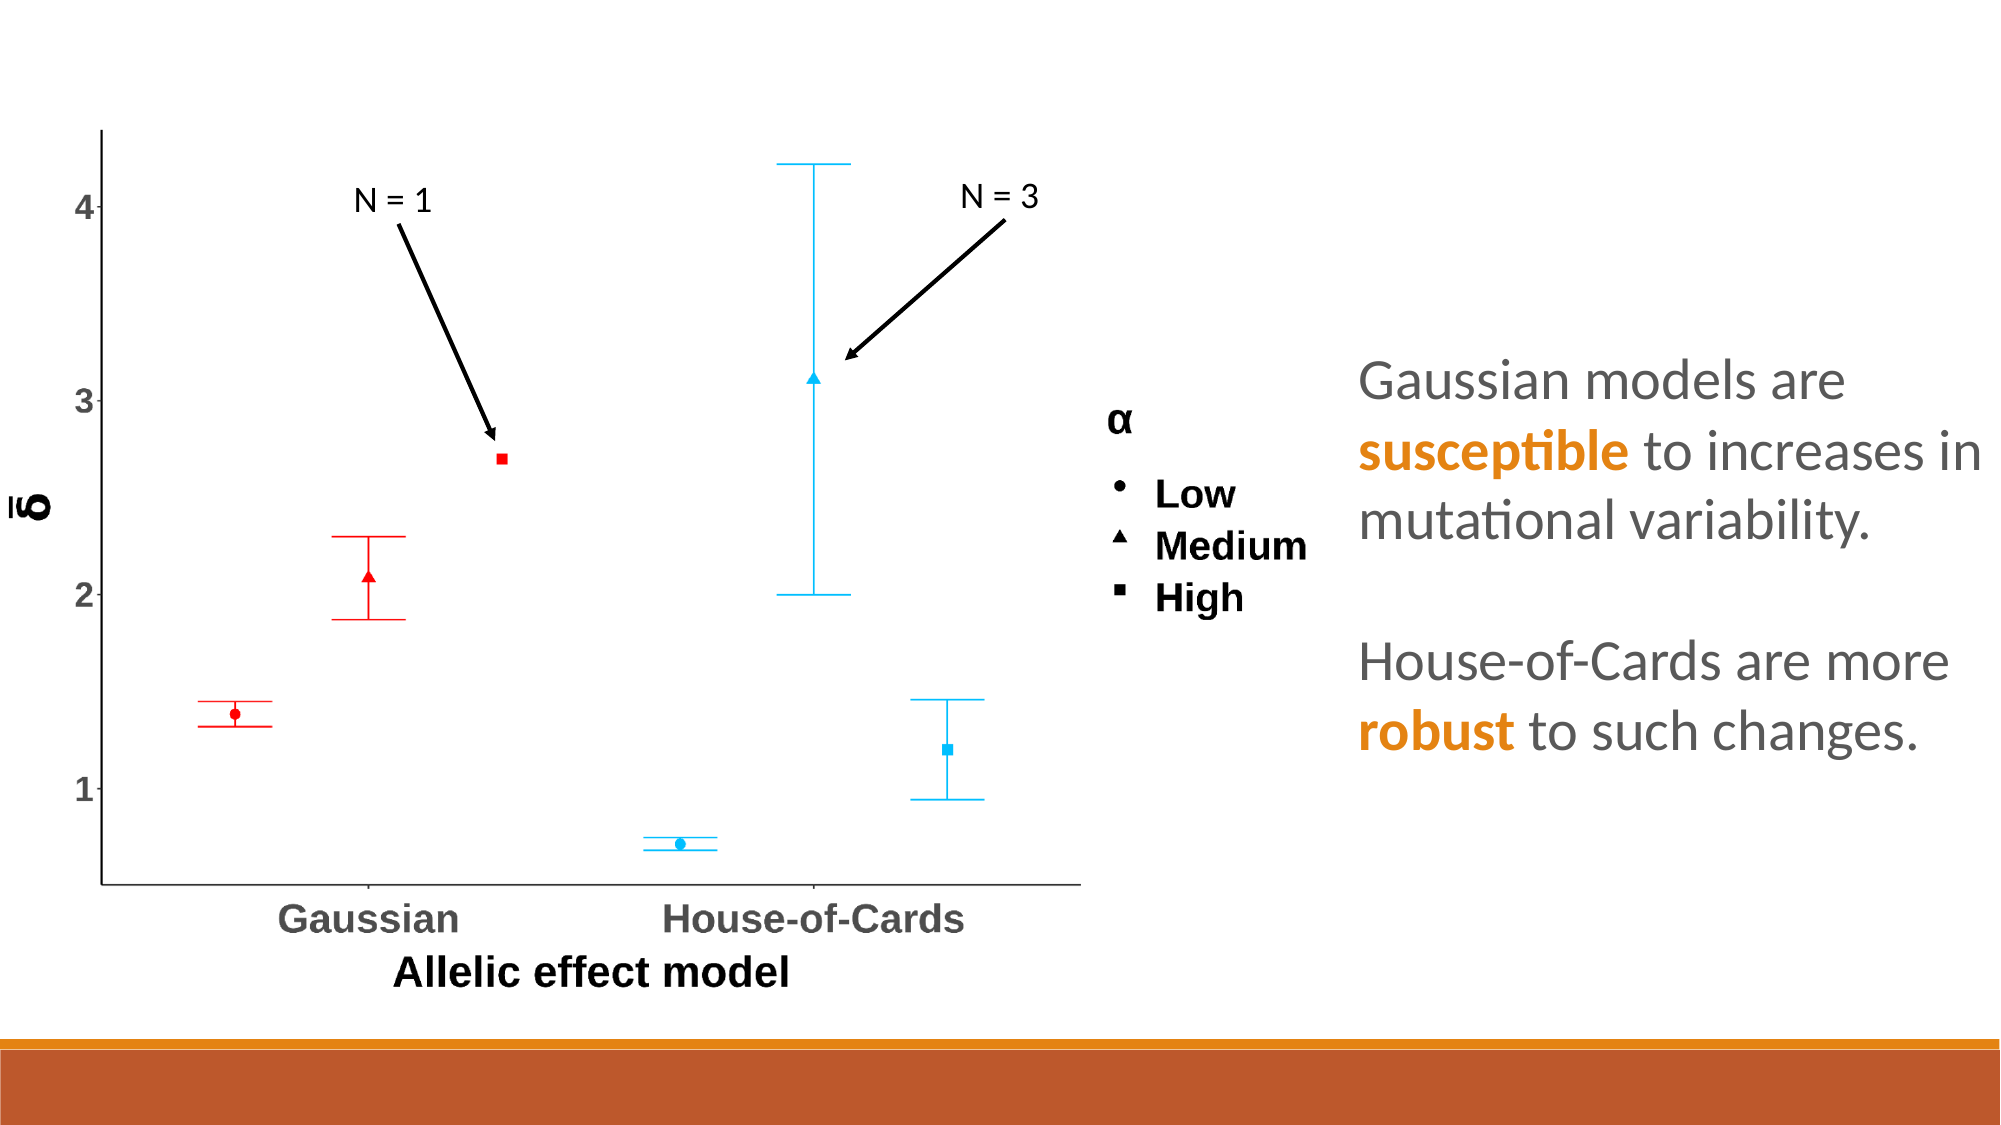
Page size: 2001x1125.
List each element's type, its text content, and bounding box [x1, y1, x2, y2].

text_box Gaussian models are susceptible to increases in mutational variability. House-of-Cards are more robust to such changes. [1355, 334, 1998, 769]
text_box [844, 219, 1006, 361]
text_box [397, 223, 496, 442]
picture [1, 113, 1347, 1011]
